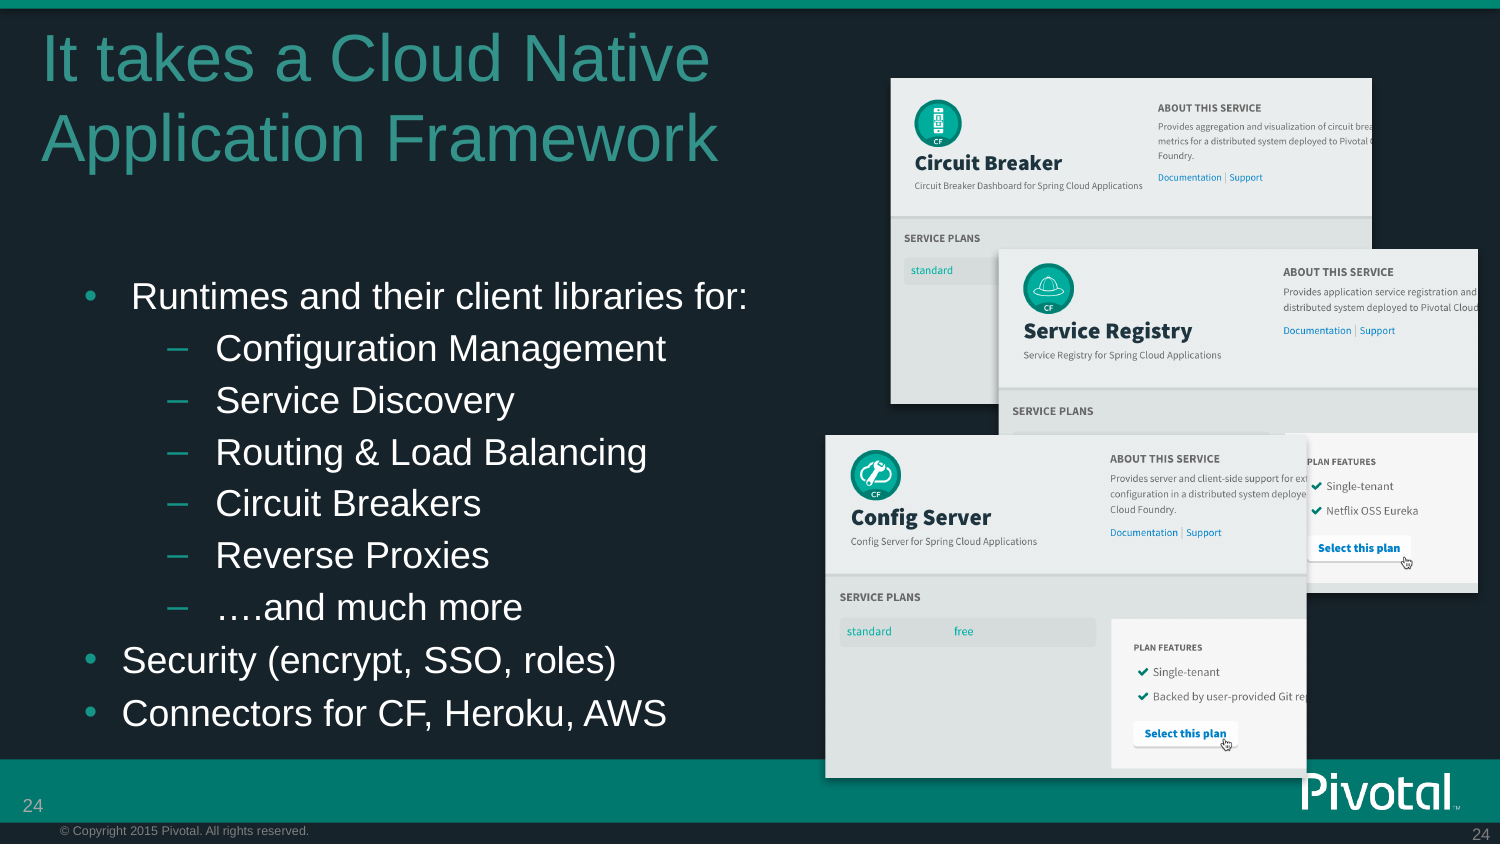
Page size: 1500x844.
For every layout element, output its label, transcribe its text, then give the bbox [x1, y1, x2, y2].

text_box Runtimes and their client libraries for: Configuration Management Service Discovery Routing & Load Balancing Circuit Breakers Reverse Proxies ….and much more Security (encrypt, SSO, roles) Connectors for CF, Heroku, AWS [69, 257, 1344, 818]
picture [1344, 773, 1460, 810]
text_box It takes a Cloud Native Application Framework [7, 7, 1102, 84]
slide_number 24 [7, 786, 70, 832]
picture [825, 72, 1479, 779]
